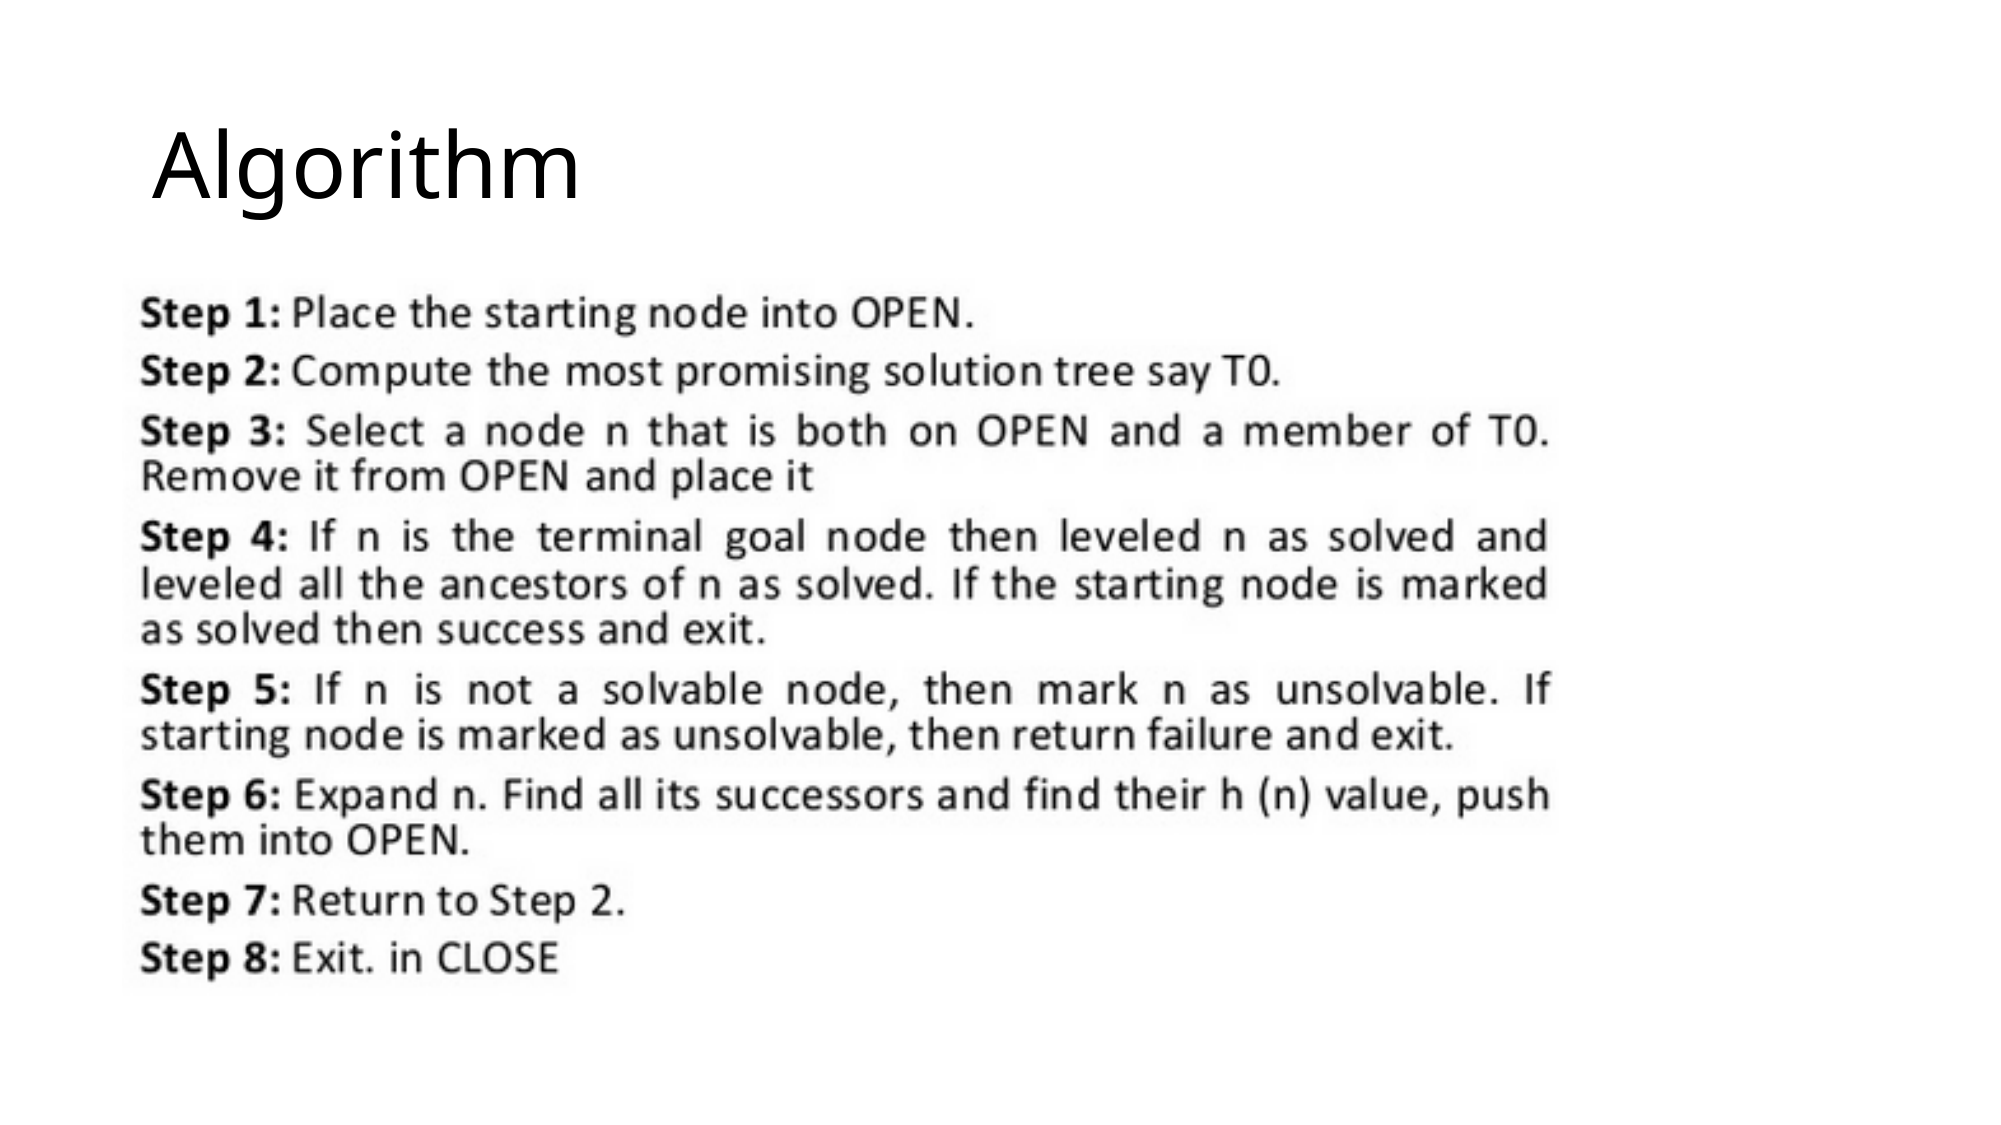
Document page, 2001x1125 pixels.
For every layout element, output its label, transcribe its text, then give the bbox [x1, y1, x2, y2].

title Algorithm [137, 59, 1863, 278]
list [122, 277, 1581, 1008]
